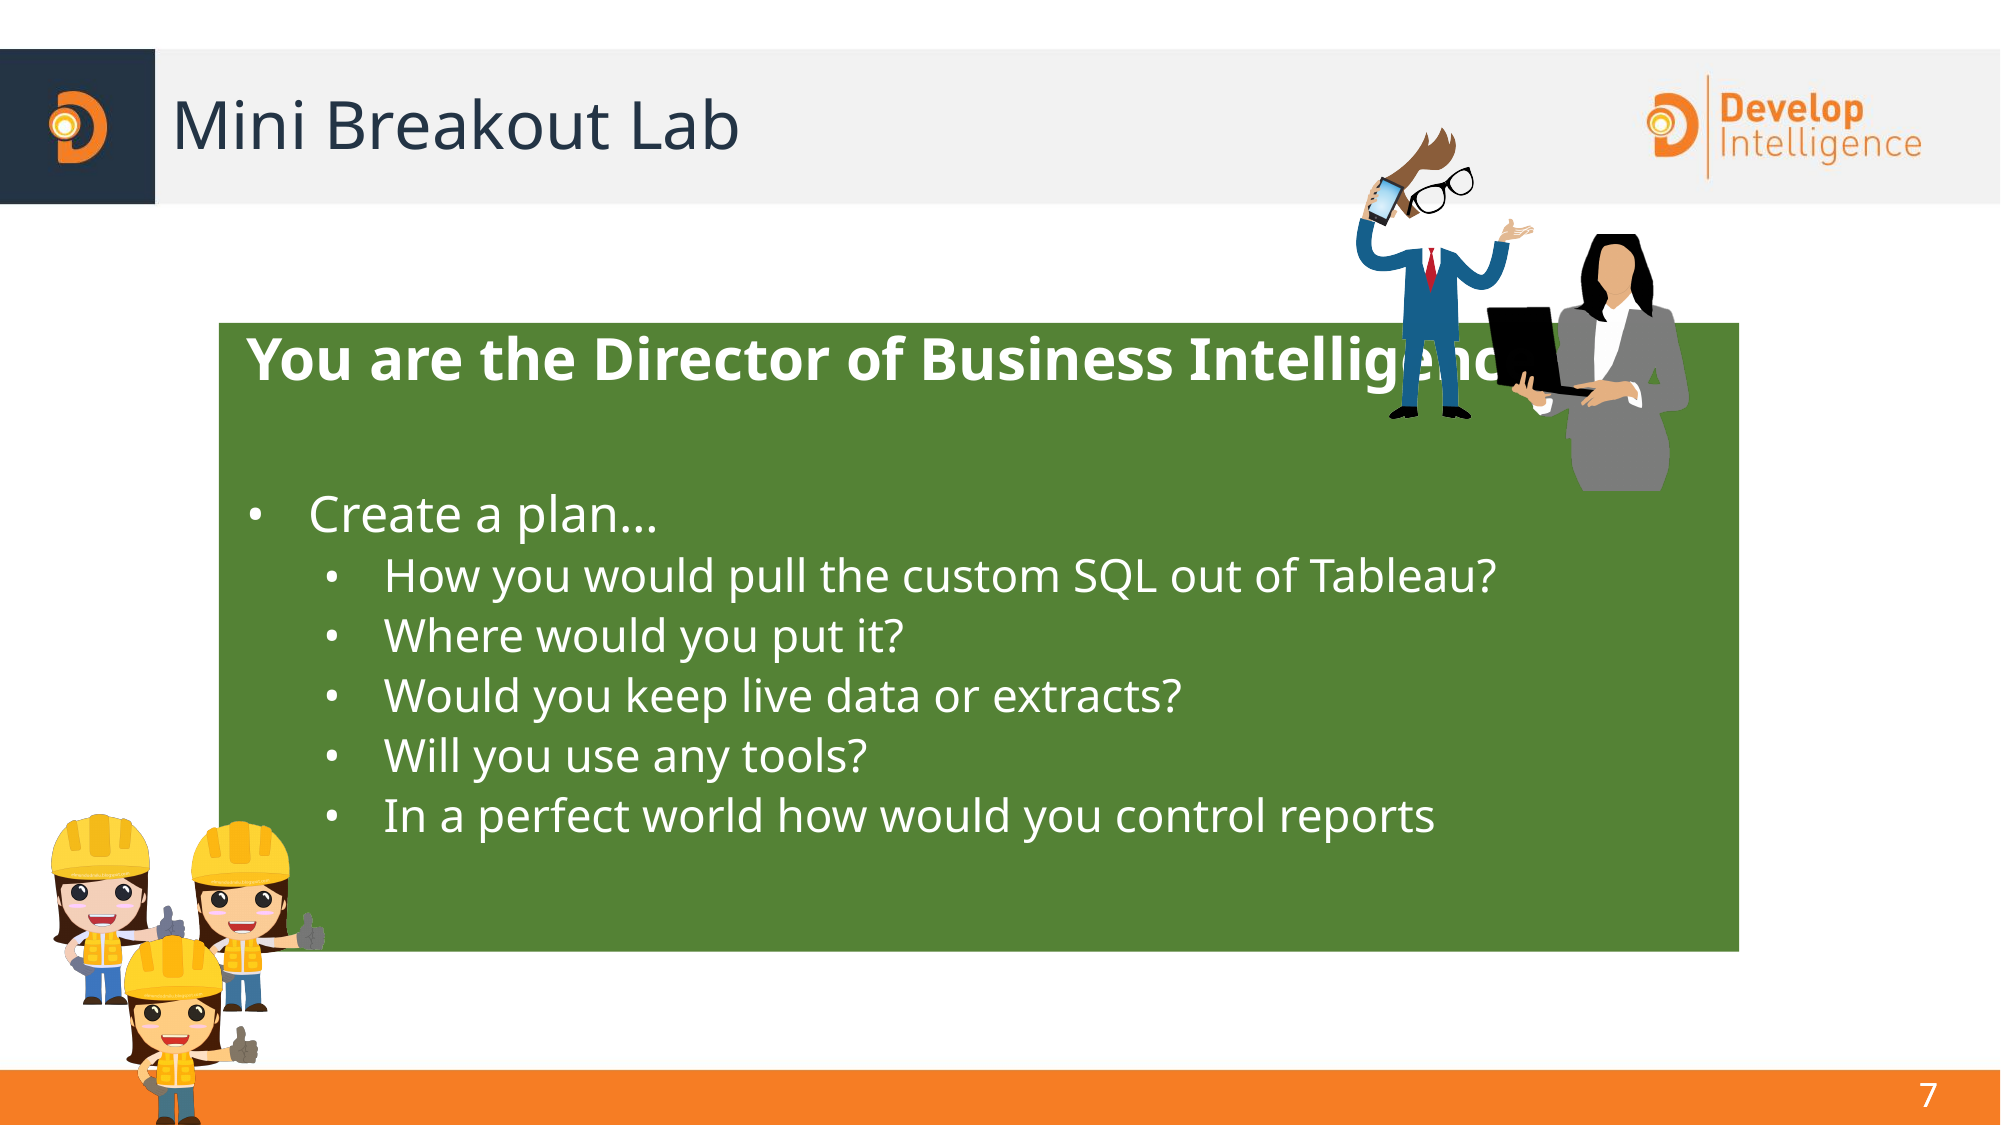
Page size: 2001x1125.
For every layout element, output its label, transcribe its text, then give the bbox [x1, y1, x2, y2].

title Mini Breakout Lab [156, 53, 1999, 203]
text_box 7 [1860, 1072, 1998, 1122]
list You are the Director of Business Intelligence Create a plan… How you would pull the custom SQL out of Tableau? Where would you put it? Would you keep live data or extracts? Will you use any tools? In a perfect world how would you control reports [218, 322, 1740, 952]
picture [0, 0, 2001, 1125]
